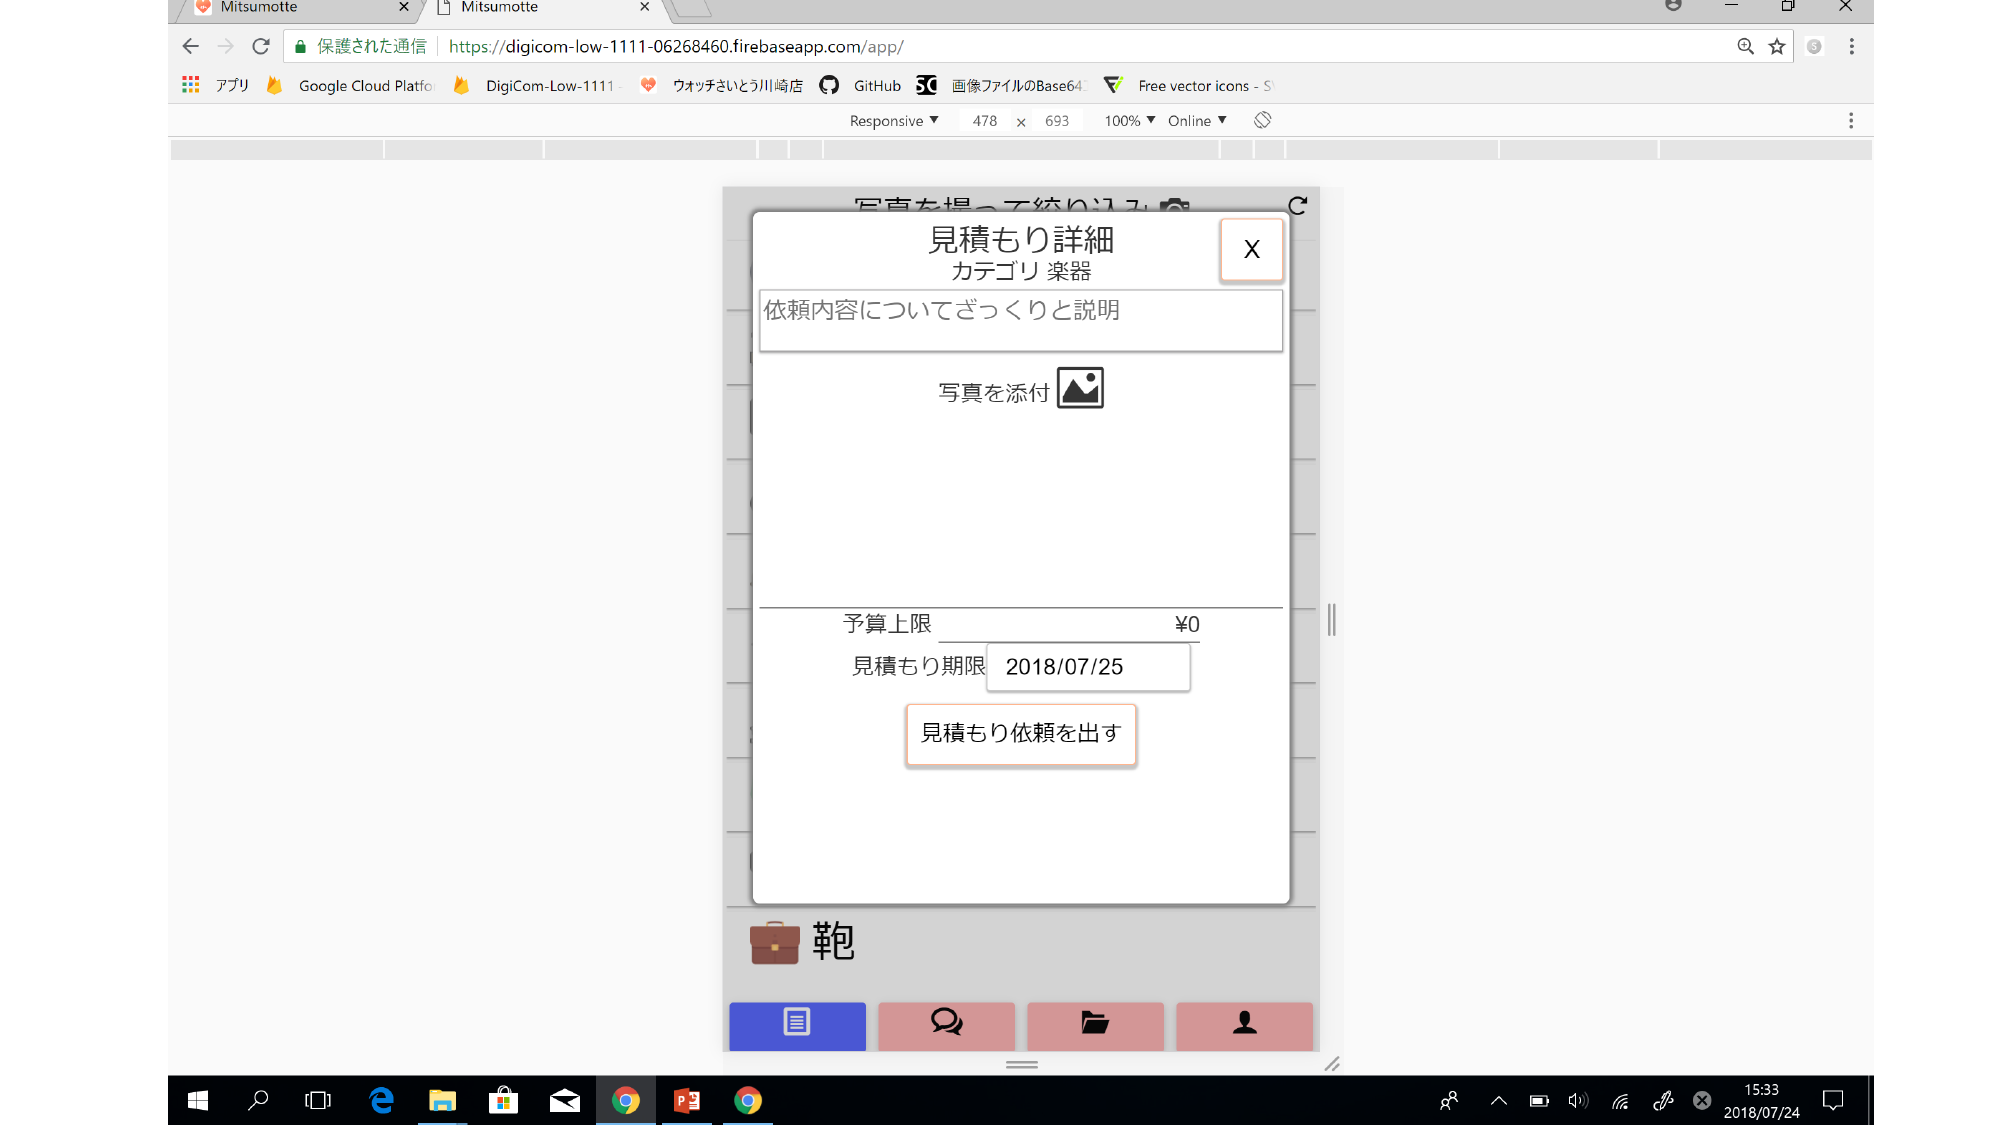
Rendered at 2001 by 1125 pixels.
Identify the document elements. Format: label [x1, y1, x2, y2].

picture [168, 0, 1874, 1125]
